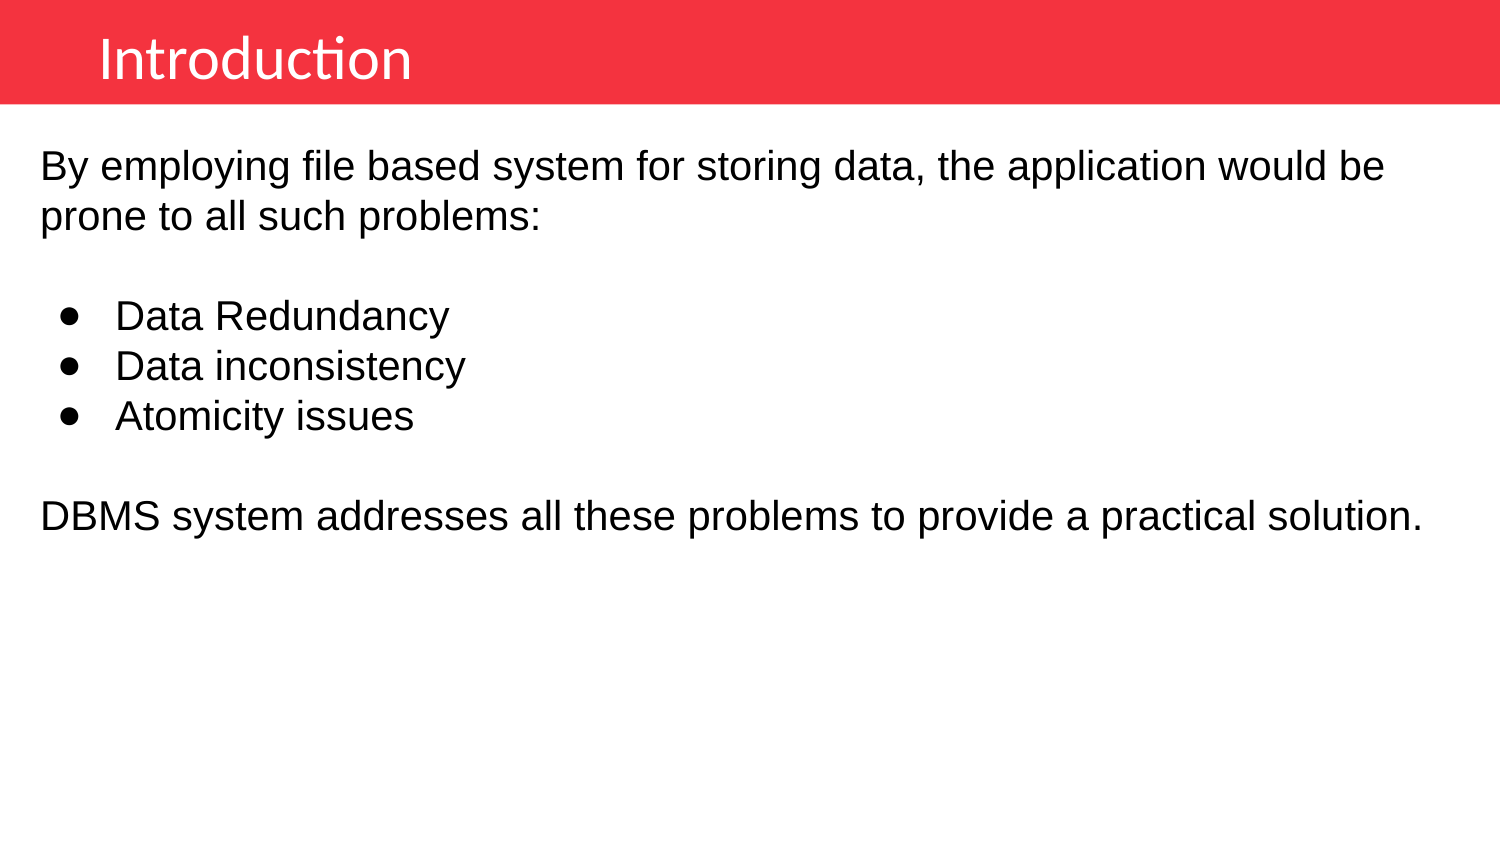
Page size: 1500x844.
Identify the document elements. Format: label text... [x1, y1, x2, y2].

text_box [0, 0, 1500, 105]
text_box By employing file based system for storing data, the application would be prone to all such problems: Data Redundancy Data inconsistency Atomicity issues DBMS system addresses all these problems to provide a practical solution. [25, 123, 1475, 820]
text_box Introduction [83, 2, 1289, 123]
